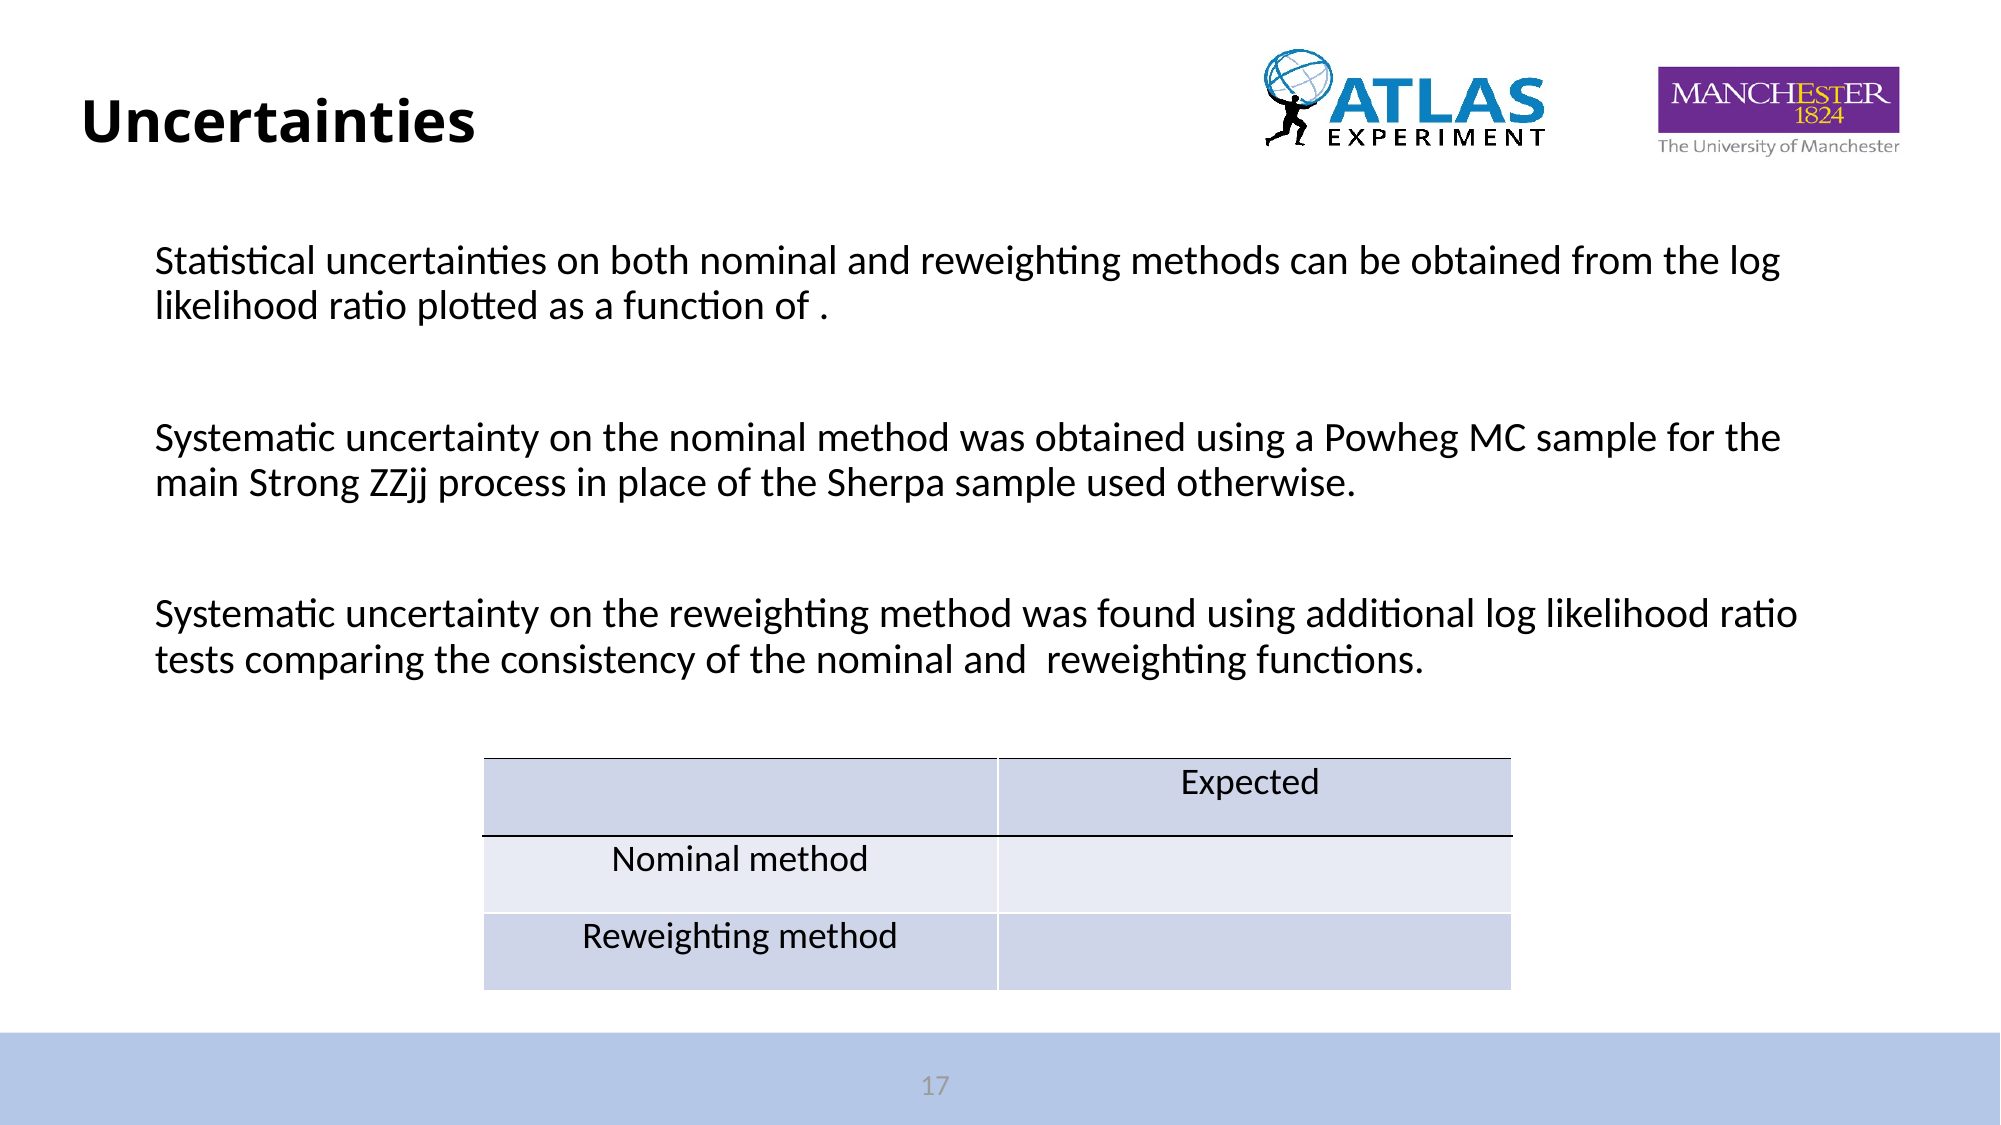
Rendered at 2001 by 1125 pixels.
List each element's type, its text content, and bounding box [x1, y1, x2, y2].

picture [1228, 20, 1583, 175]
picture [1621, 34, 1925, 189]
title Uncertainties [65, 75, 1179, 163]
slide_number 17 [515, 1054, 965, 1114]
